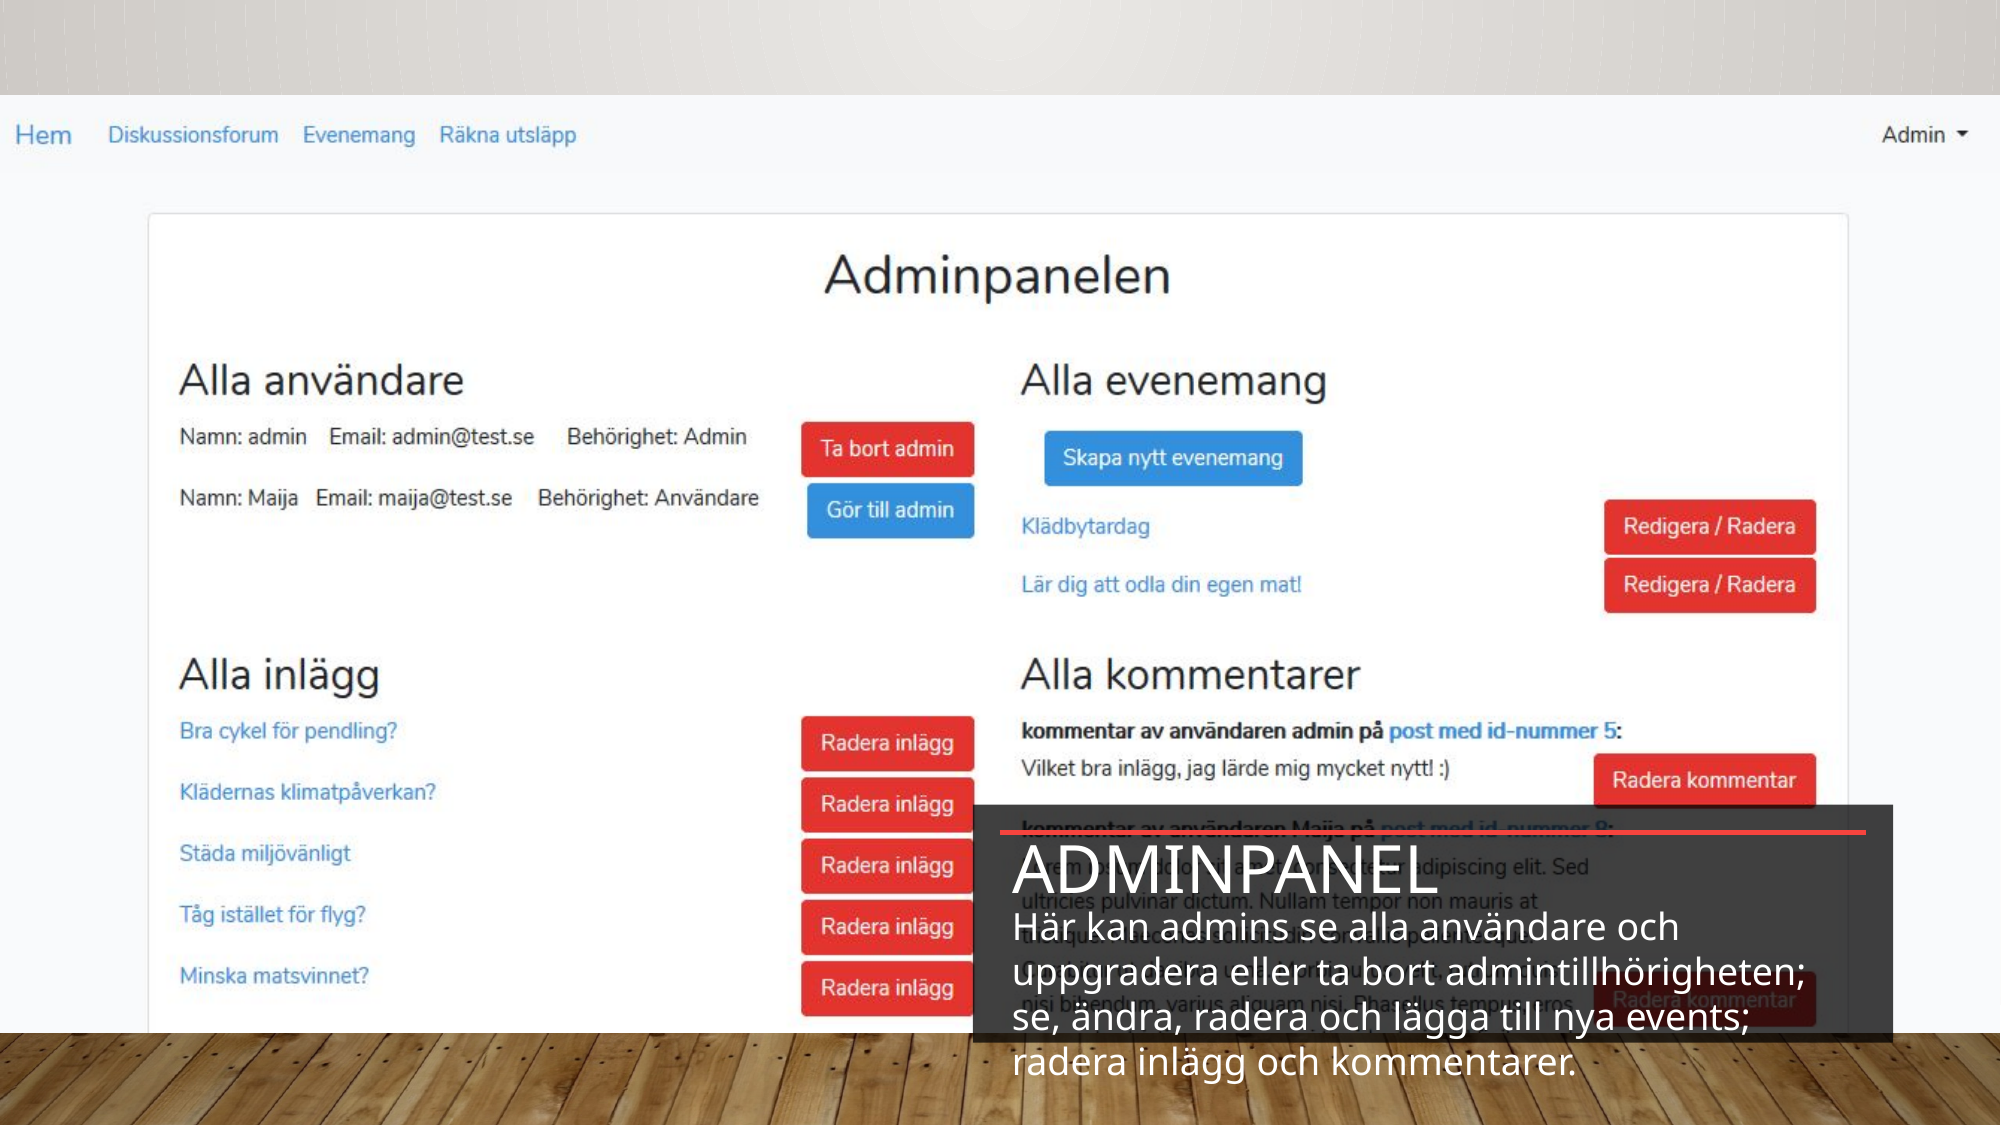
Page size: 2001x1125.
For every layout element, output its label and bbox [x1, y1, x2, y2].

list [0, 95, 2000, 1034]
picture [0, 1034, 2000, 1125]
